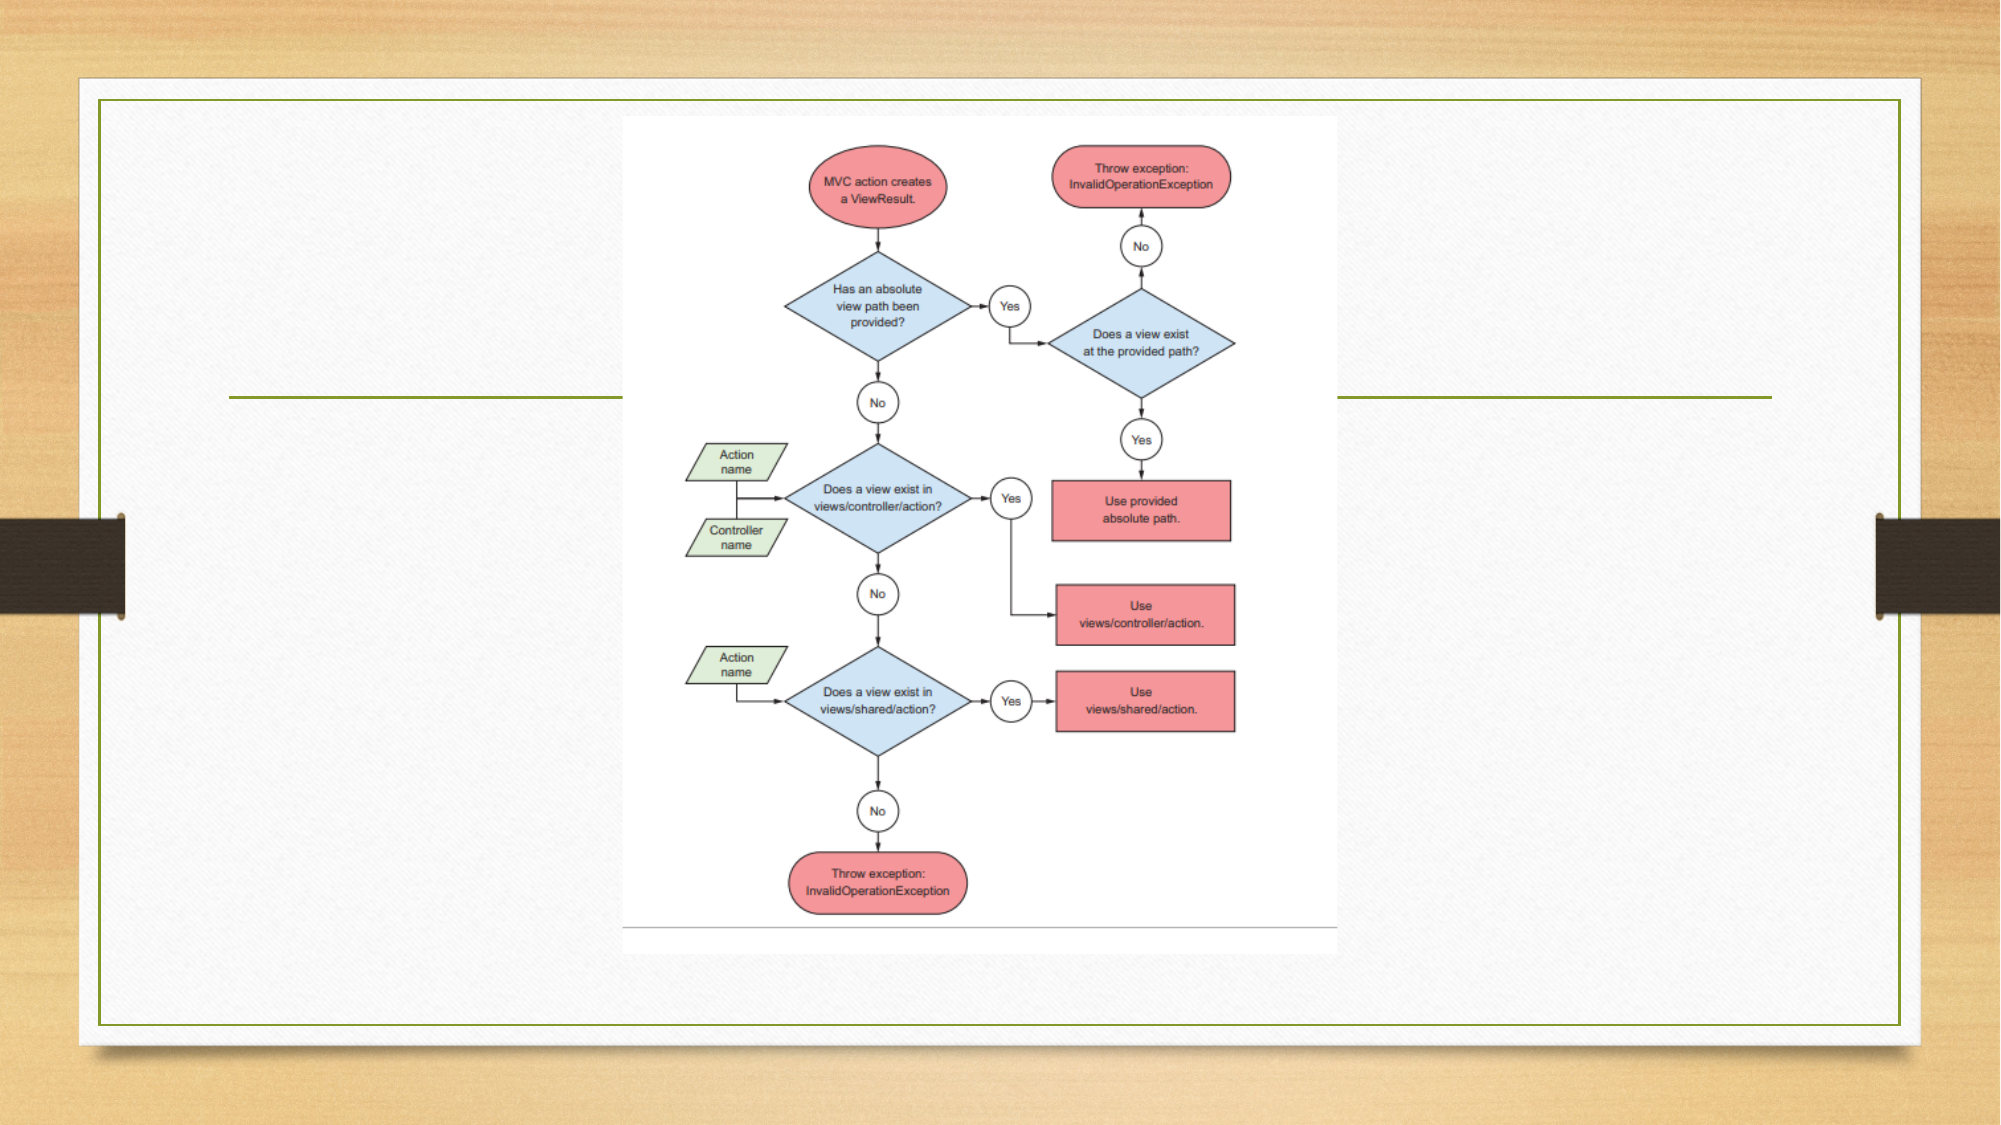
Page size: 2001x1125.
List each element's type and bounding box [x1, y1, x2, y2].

picture [0, 0, 2001, 1125]
list [622, 116, 1338, 954]
